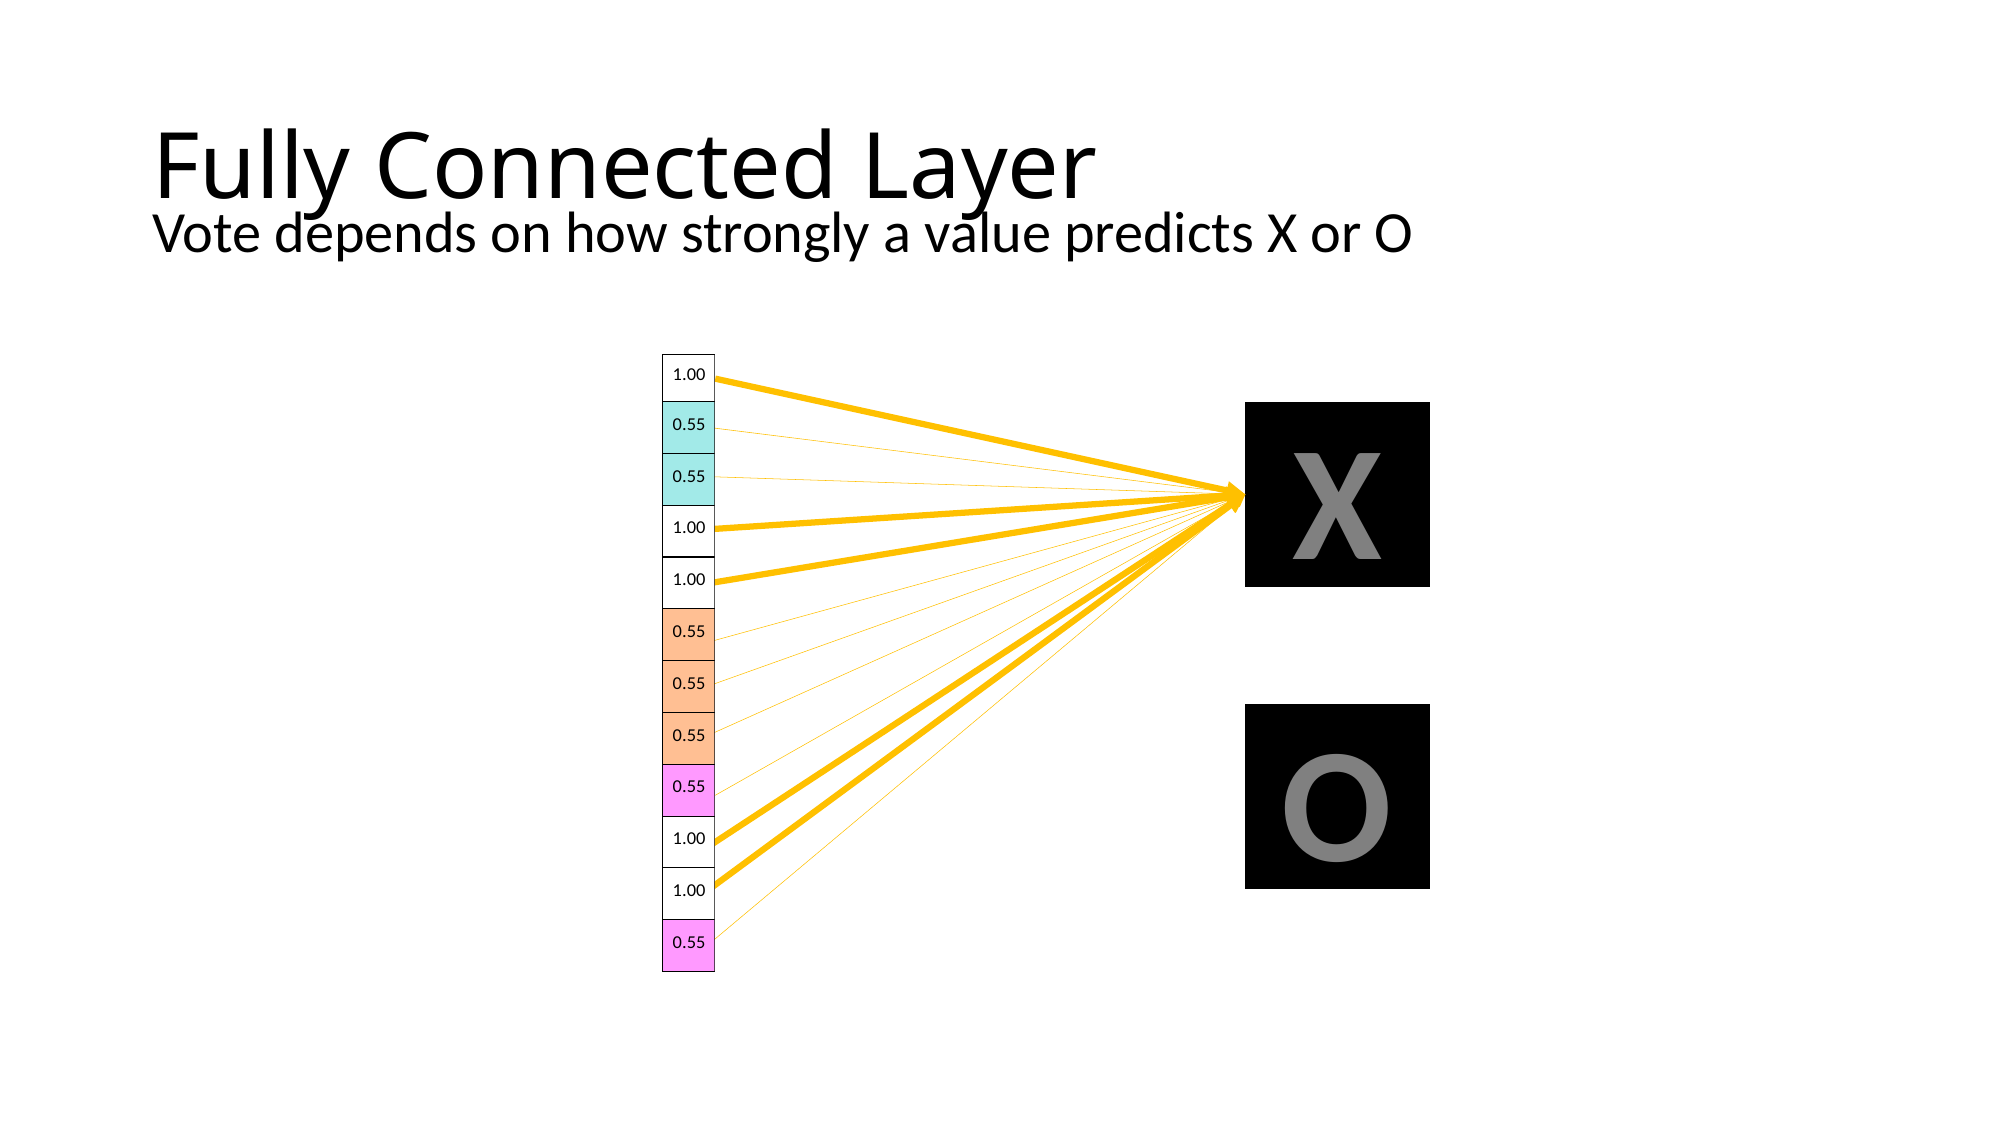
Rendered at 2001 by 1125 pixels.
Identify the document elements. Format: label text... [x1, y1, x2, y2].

title Fully Connected Layer [137, 59, 1863, 195]
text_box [661, 354, 1430, 972]
list Vote depends on how strongly a value predicts X or O [137, 195, 1956, 314]
